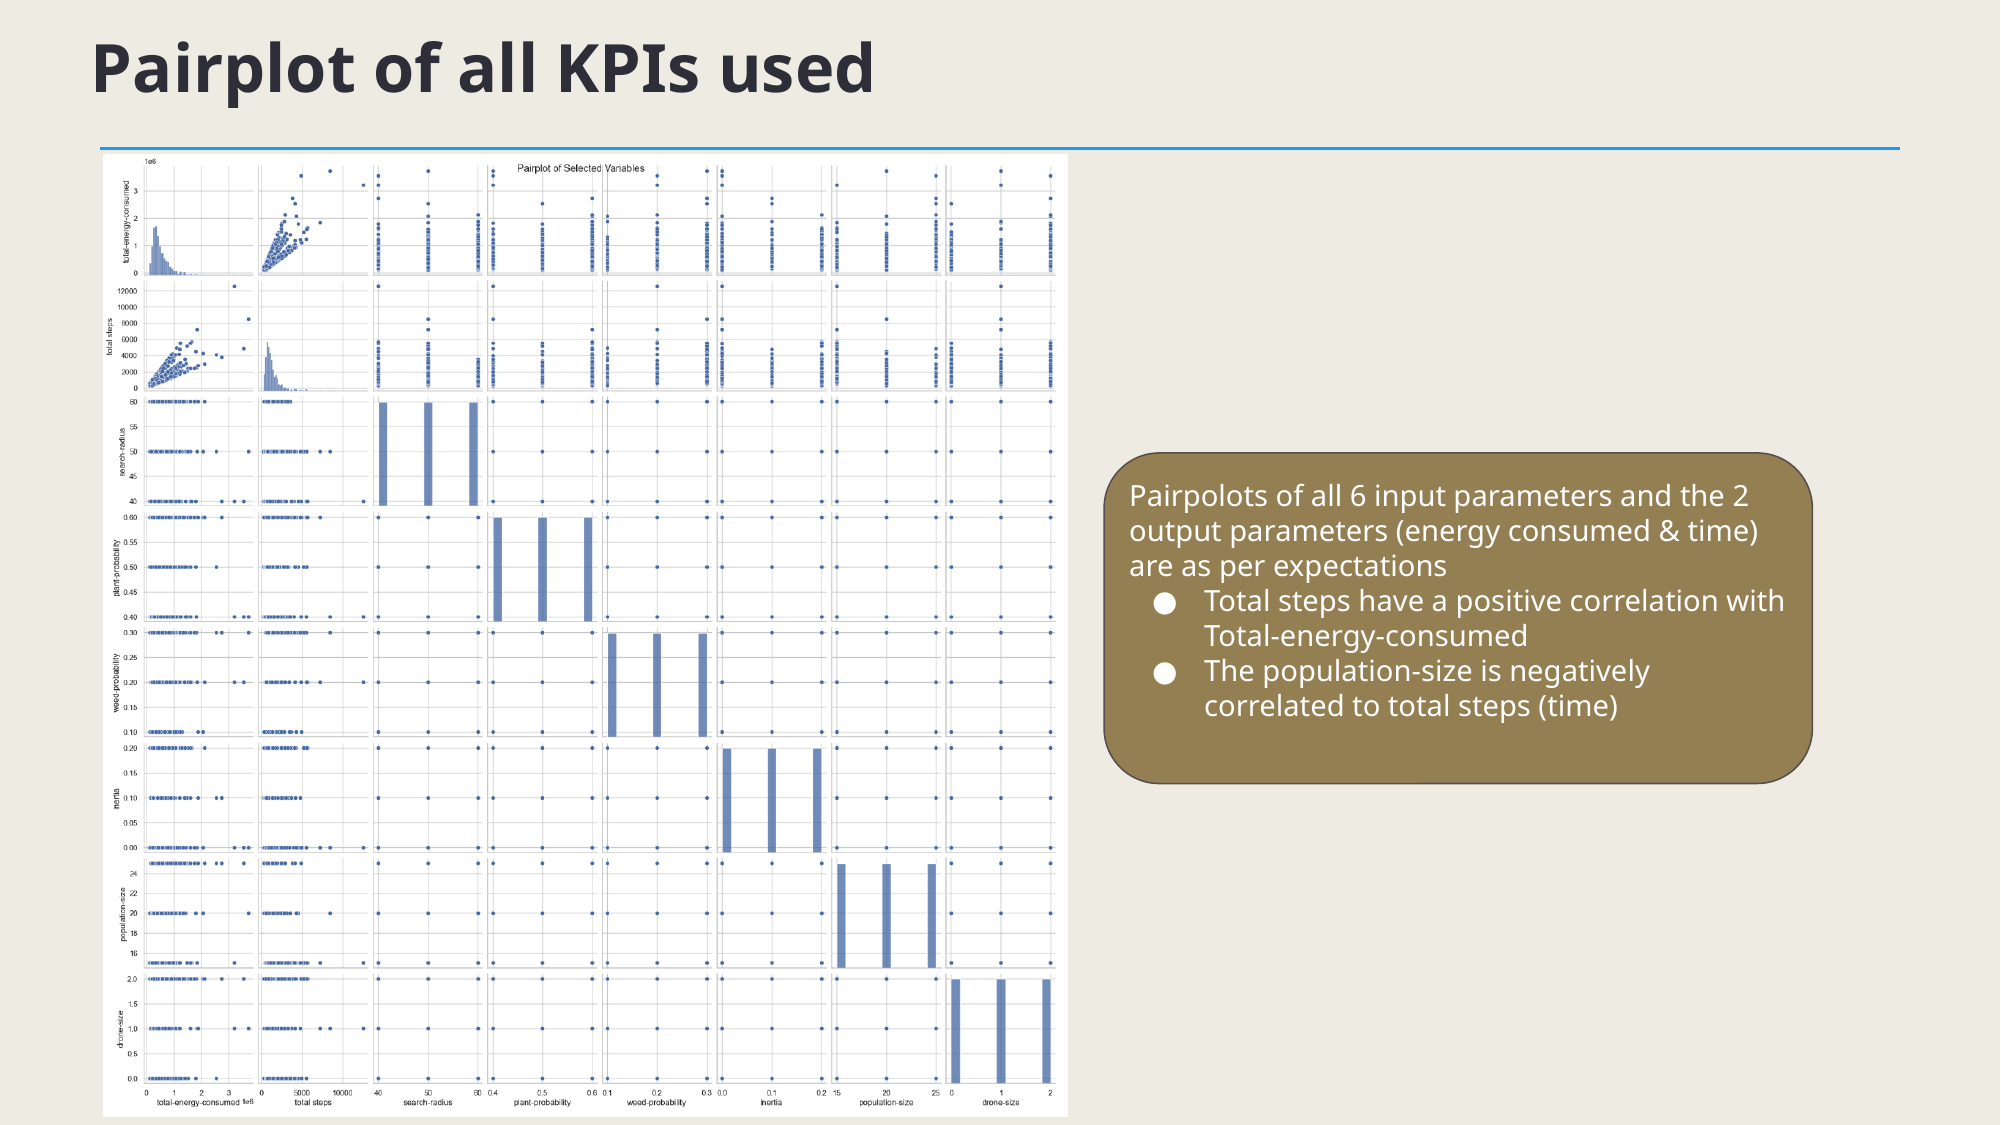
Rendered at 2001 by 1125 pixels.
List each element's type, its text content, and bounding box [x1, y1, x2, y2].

text_box [1803, 477, 1813, 760]
text_box Pairpolots of all 6 input parameters and the 2 output parameters (energy consumed & time) are as per expectations Total steps have a positive correlation with Total-energy-consumed The population-size is negatively correlated to total steps (time) [1114, 462, 1803, 768]
text_box Pairplot of all KPIs used [75, 19, 1559, 122]
picture [103, 154, 1068, 1117]
text_box [1104, 476, 1114, 760]
text_box [1128, 452, 1788, 462]
text_box [1120, 768, 1796, 784]
